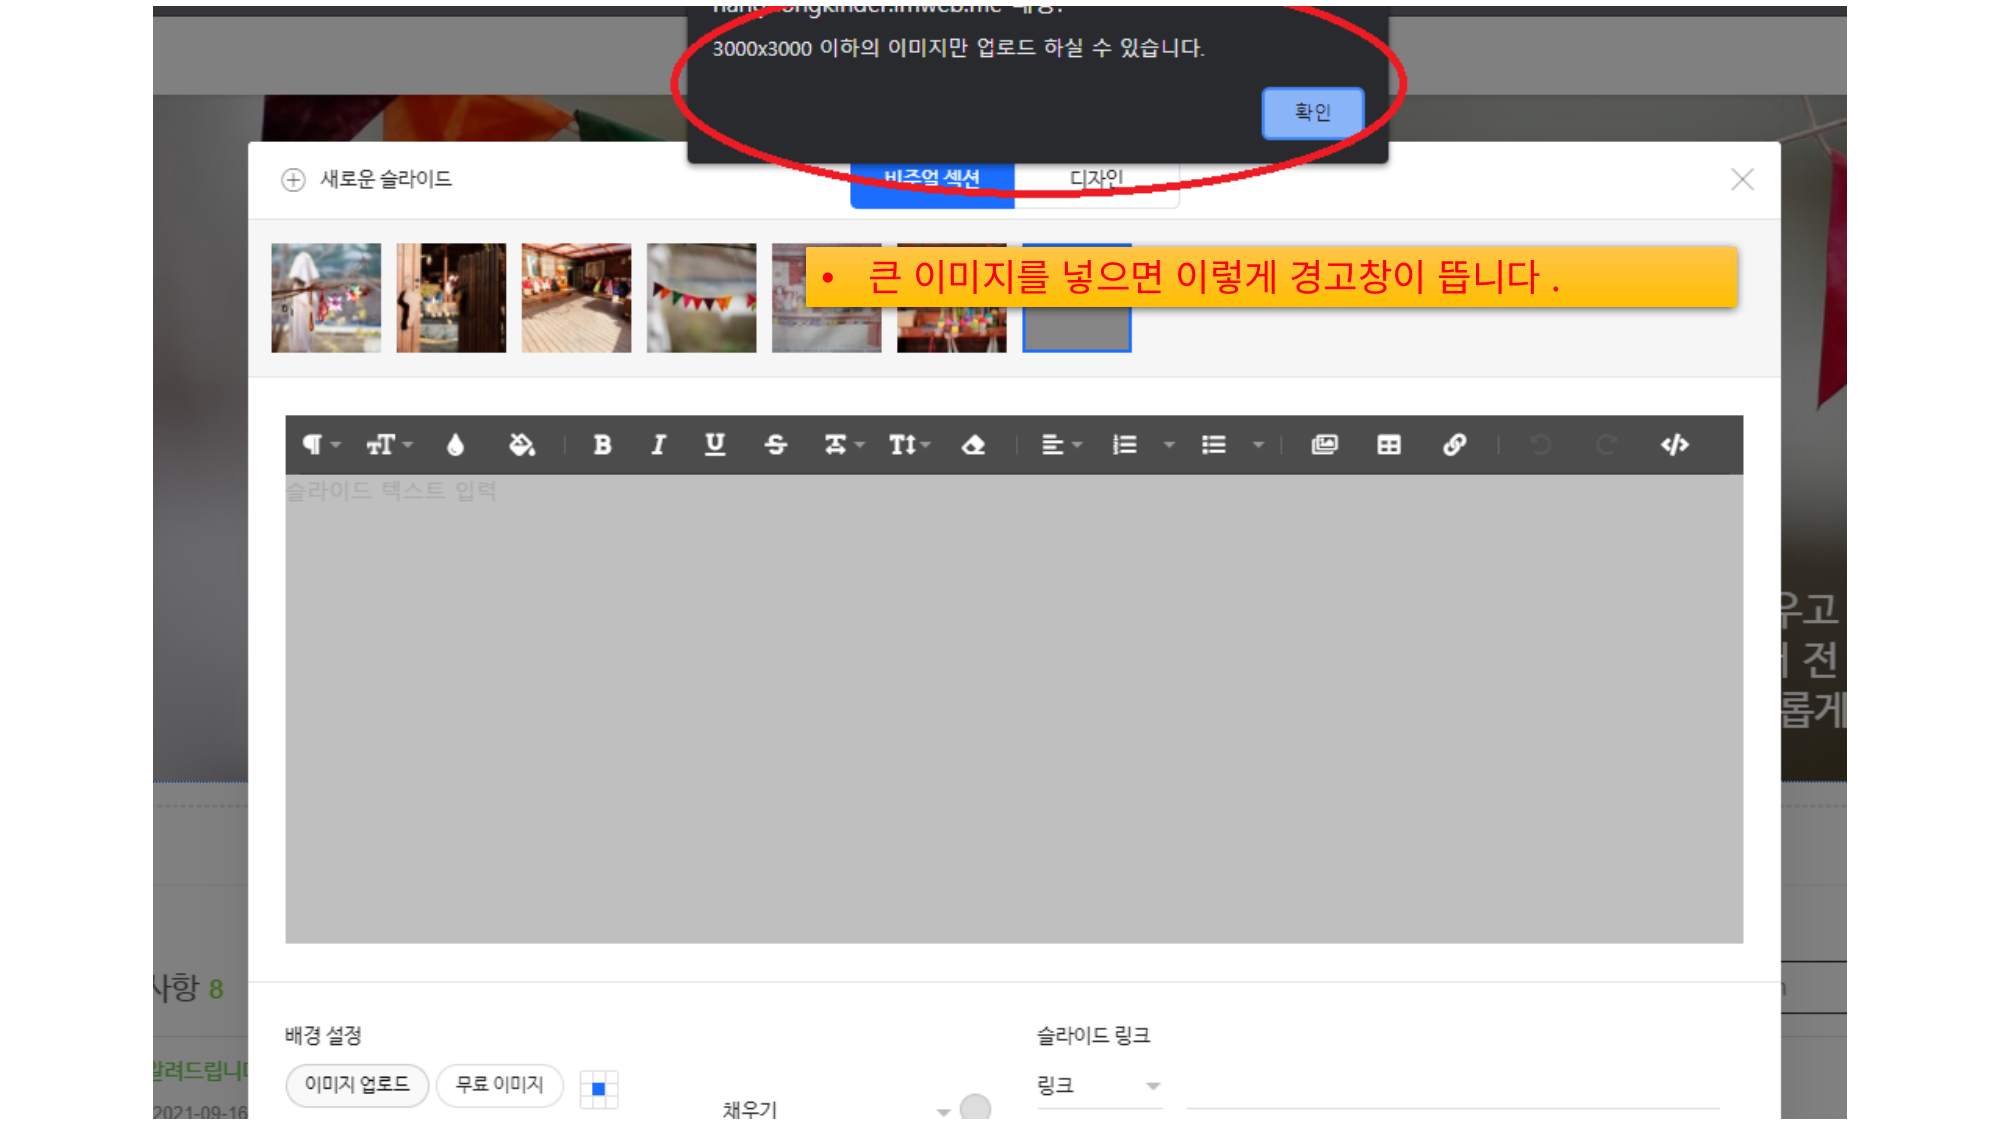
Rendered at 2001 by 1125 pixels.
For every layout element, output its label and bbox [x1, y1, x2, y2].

picture [153, 6, 1847, 1119]
